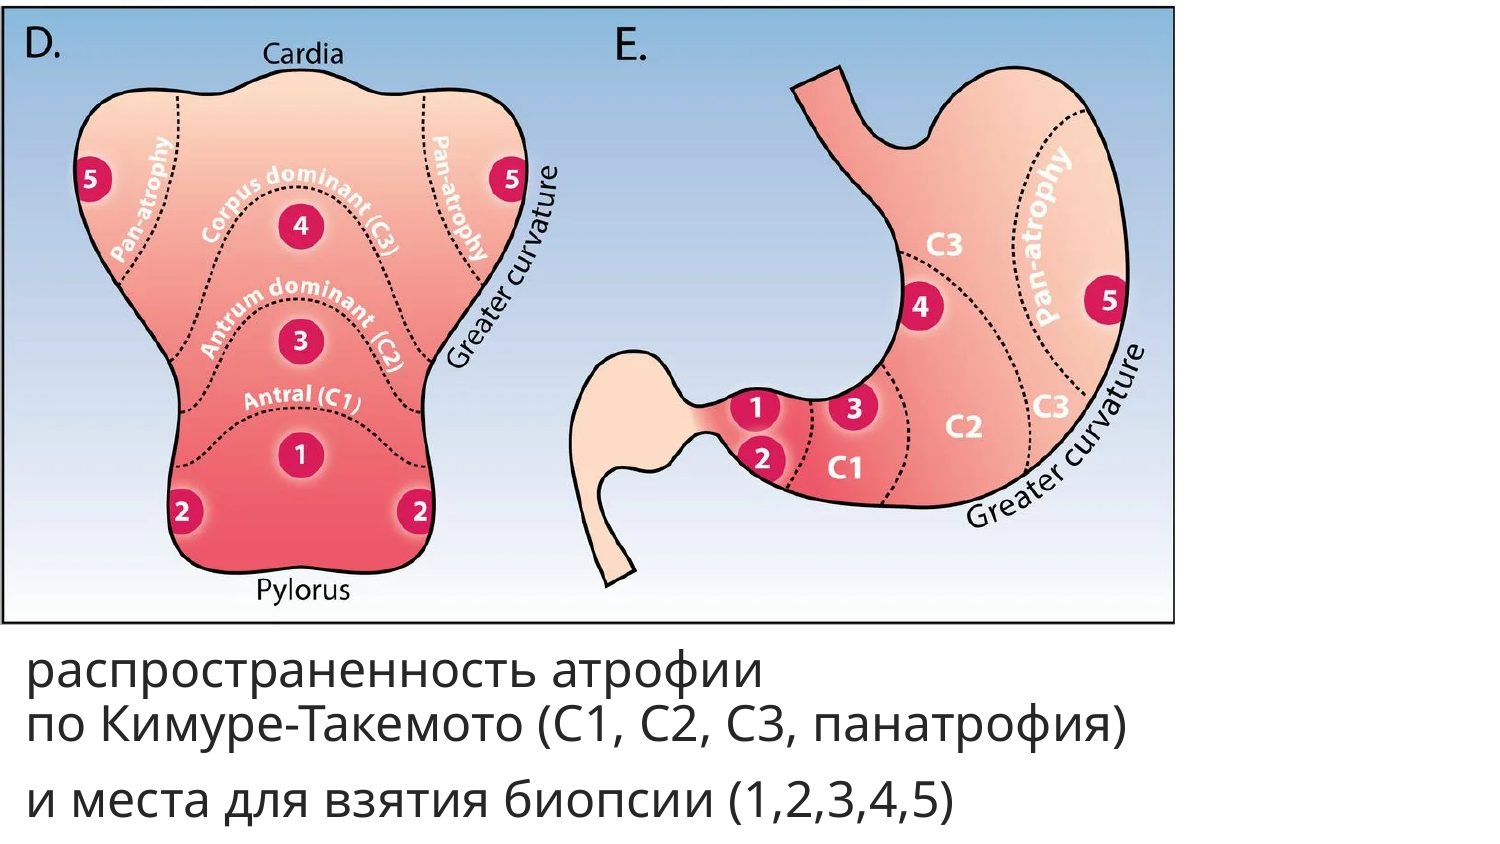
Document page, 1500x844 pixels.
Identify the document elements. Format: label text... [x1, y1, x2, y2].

text_box распространенность атрофии по Кимуре-Такемото (C1, C2, C3, панатрофия) и места для взятия биопсии (1,2,3,4,5) [10, 639, 1435, 844]
picture [0, 0, 1176, 625]
